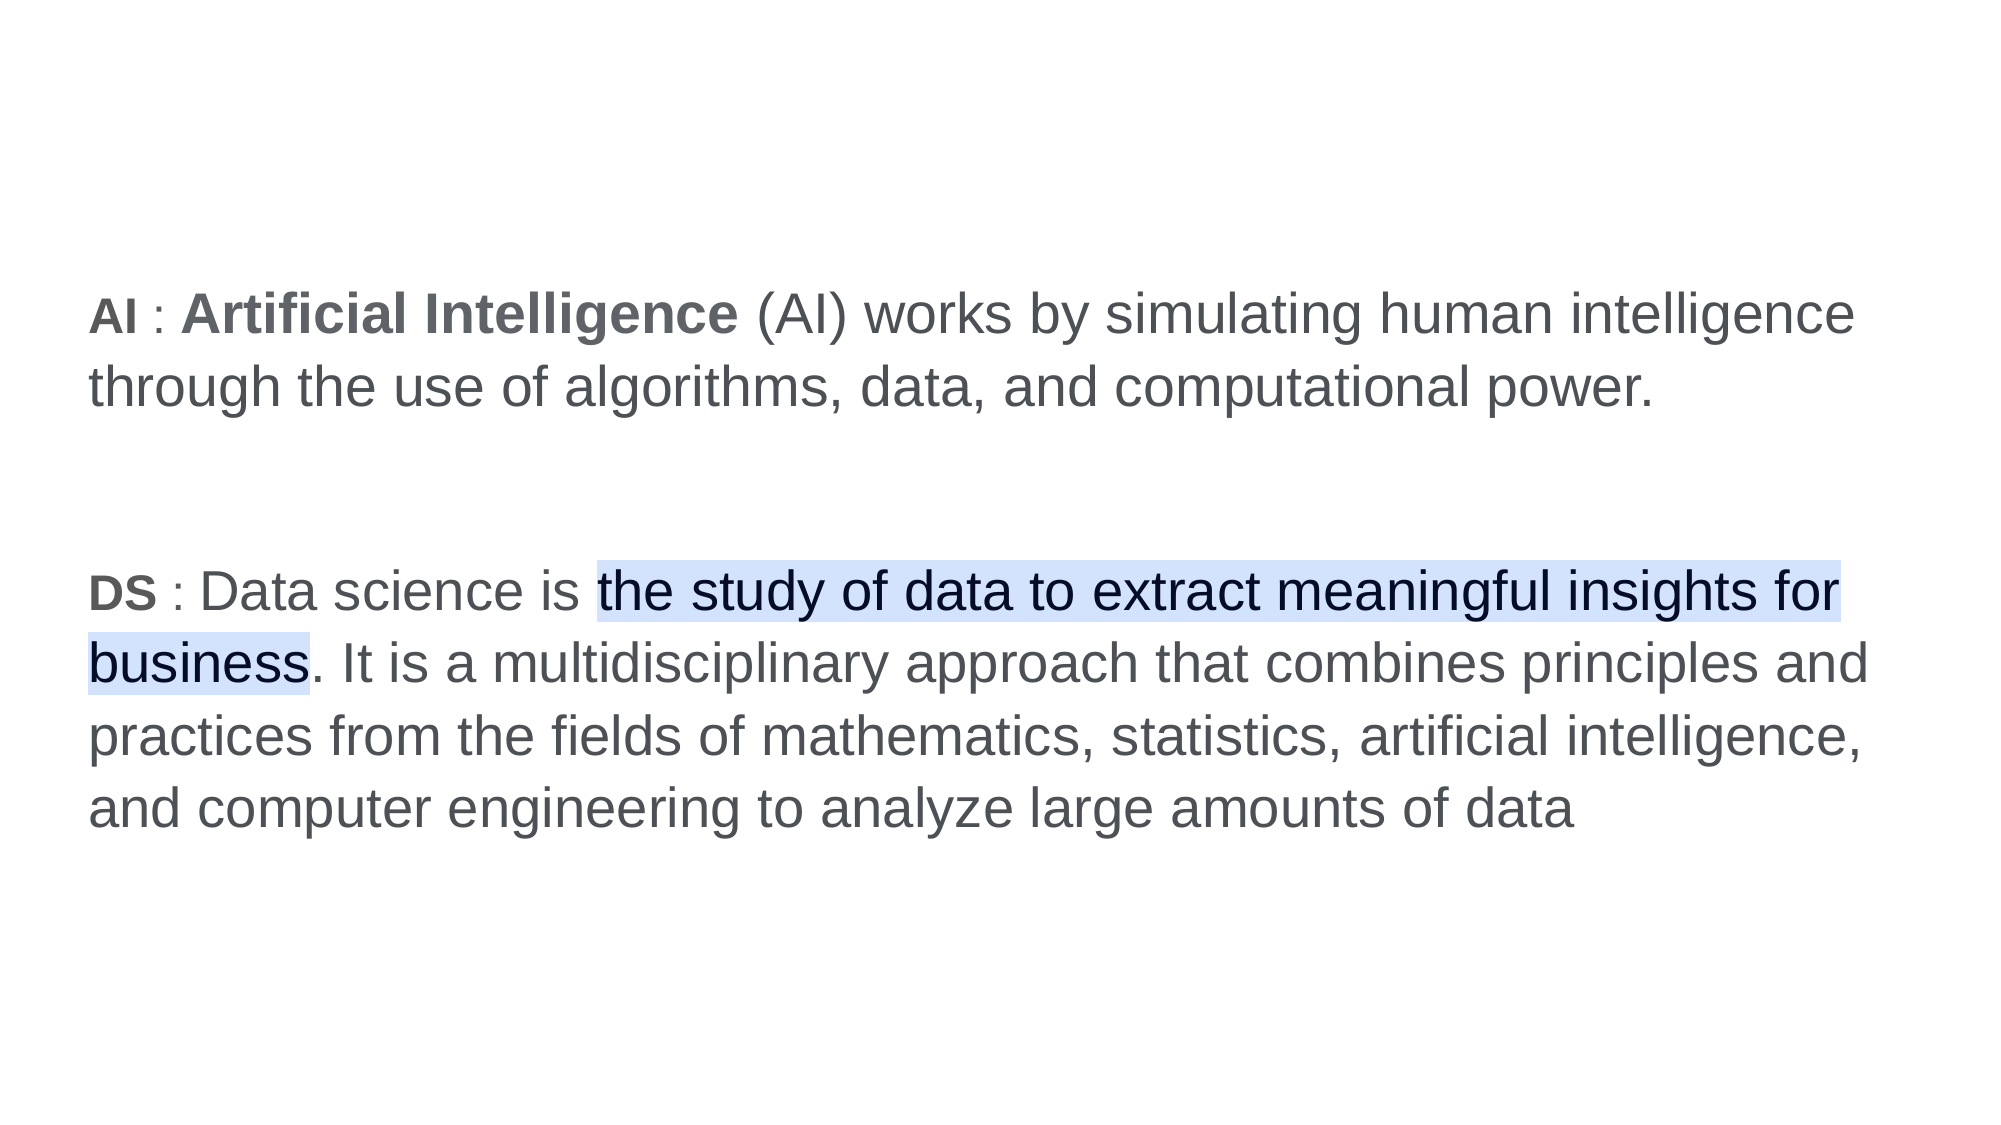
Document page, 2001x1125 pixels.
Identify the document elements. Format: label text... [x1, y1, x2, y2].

list AI : Artificial Intelligence (AI) works by simulating human intelligence through the use of algorithms, data, and computational power. DS : Data science is the study of data to extract meaningful insights for business. It is a multidisciplinary approach that combines principles and practices from the fields of mathematics, statistics, artificial intelligence, and computer engineering to analyze large amounts of data [68, 252, 1932, 1000]
